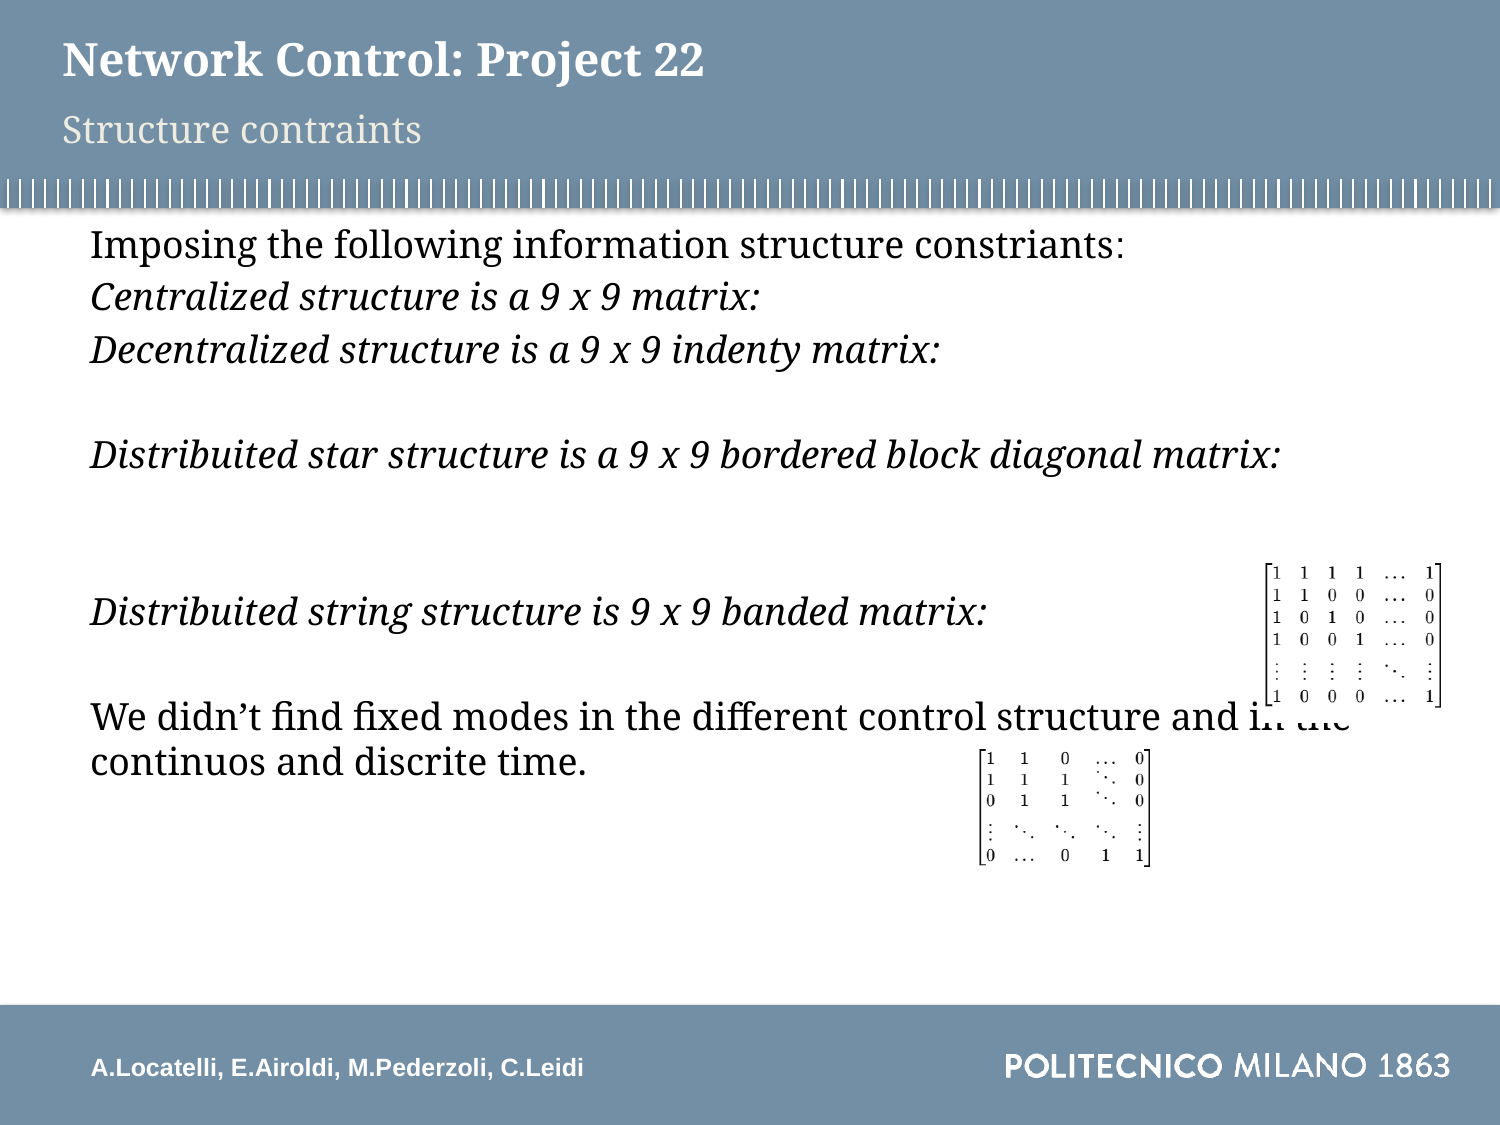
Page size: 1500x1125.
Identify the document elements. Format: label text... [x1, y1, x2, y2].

picture [1257, 539, 1456, 723]
title Network Control: Project 22 [47, 22, 1455, 161]
picture [972, 735, 1158, 879]
picture [999, 1041, 1456, 1089]
text_box Structure contraints [47, 98, 464, 159]
